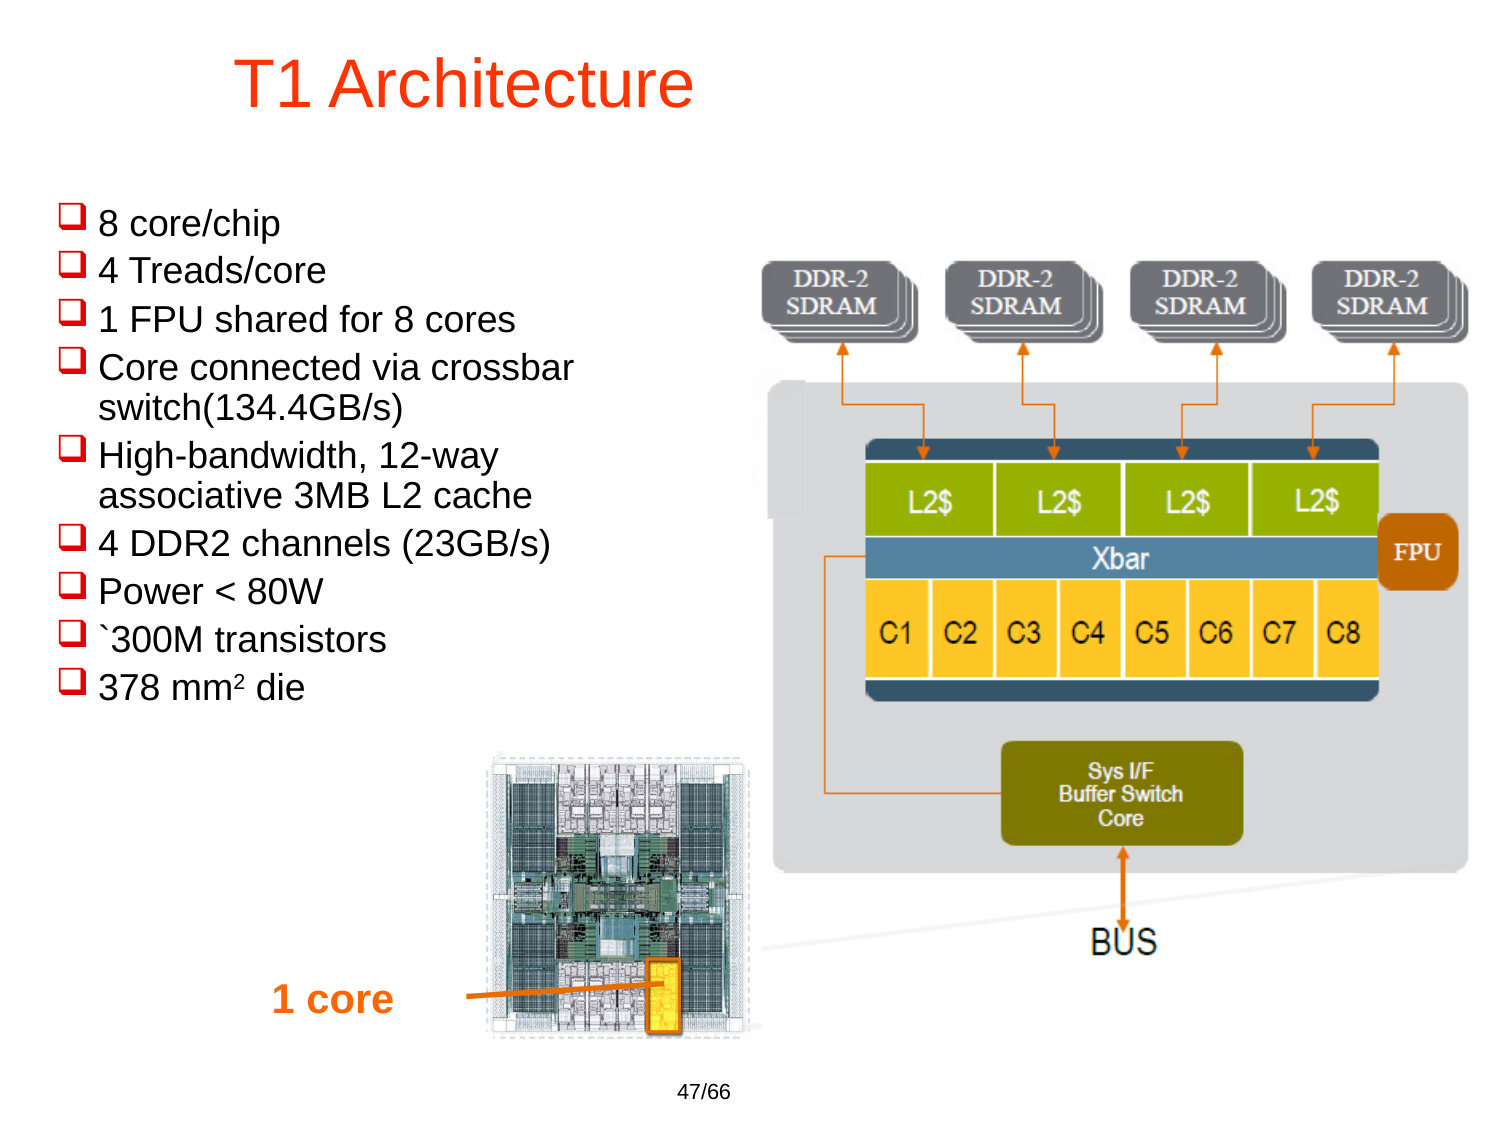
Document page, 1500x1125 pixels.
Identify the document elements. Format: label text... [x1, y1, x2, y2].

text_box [749, 243, 1500, 964]
title T1 Architecture [218, 0, 1459, 161]
list 8 core/chip 4 Treads/core 1 FPU shared for 8 cores Core connected via crossbar switch(134.4GB/s) High-bandwidth, 12-way associative 3MB L2 cache 4 DDR2 channels (23GB/s) Power < 80W `300M transistors 378 mm2 die [41, 196, 597, 965]
picture [466, 751, 762, 1042]
text_box 1 core [256, 964, 461, 1029]
